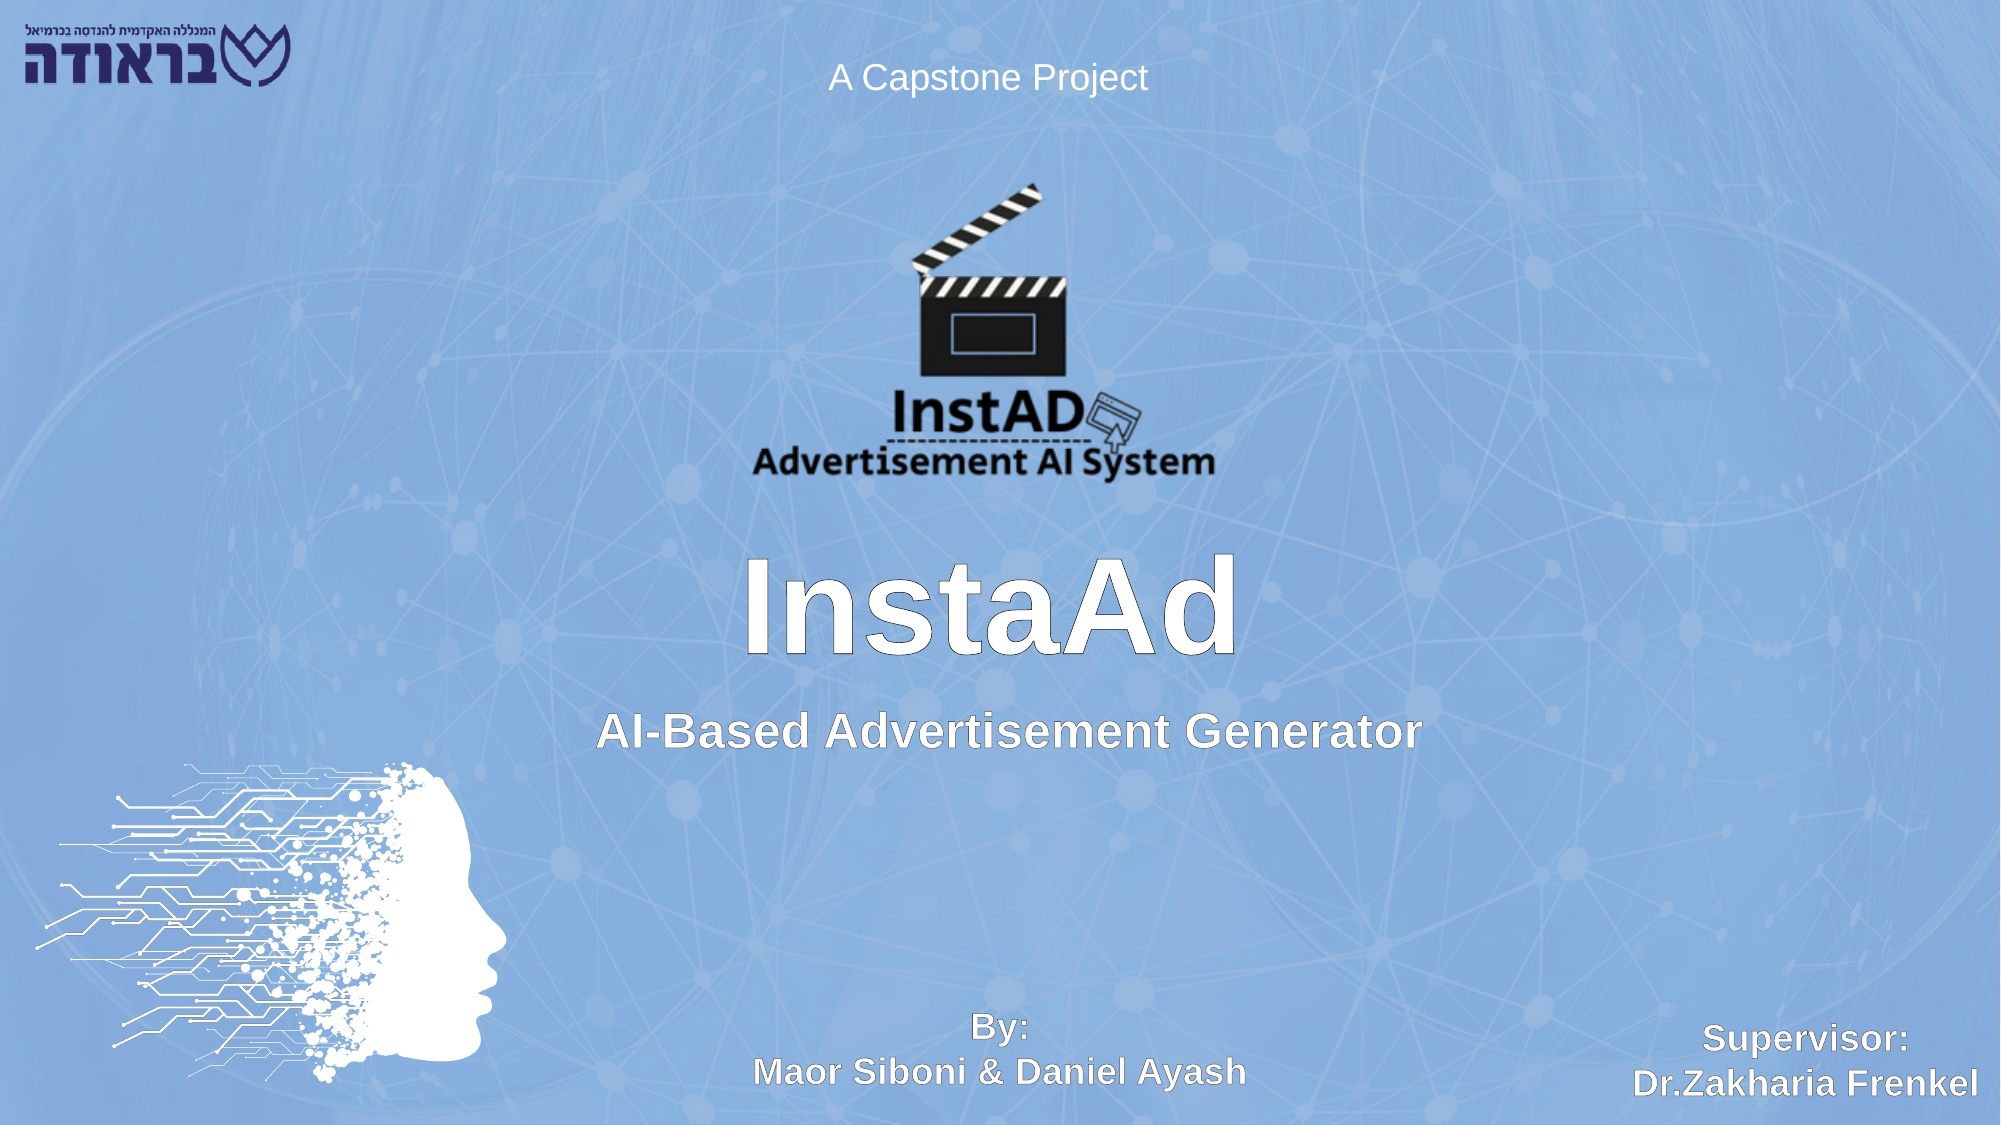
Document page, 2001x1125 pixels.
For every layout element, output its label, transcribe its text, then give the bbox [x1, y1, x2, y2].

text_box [34, 761, 506, 1084]
text_box Supervisor: Dr.Zakharia Frenkel [991, 1005, 2000, 1111]
text_box AI-Based Advertisement Generator [194, 690, 1824, 766]
text_box By: Maor Siboni & Daniel Ayash [185, 994, 1815, 1100]
text_box A Capstone Project [813, 45, 1187, 106]
text_box InstaAd [666, 508, 1316, 689]
picture [17, 17, 298, 94]
picture [666, 137, 1311, 587]
